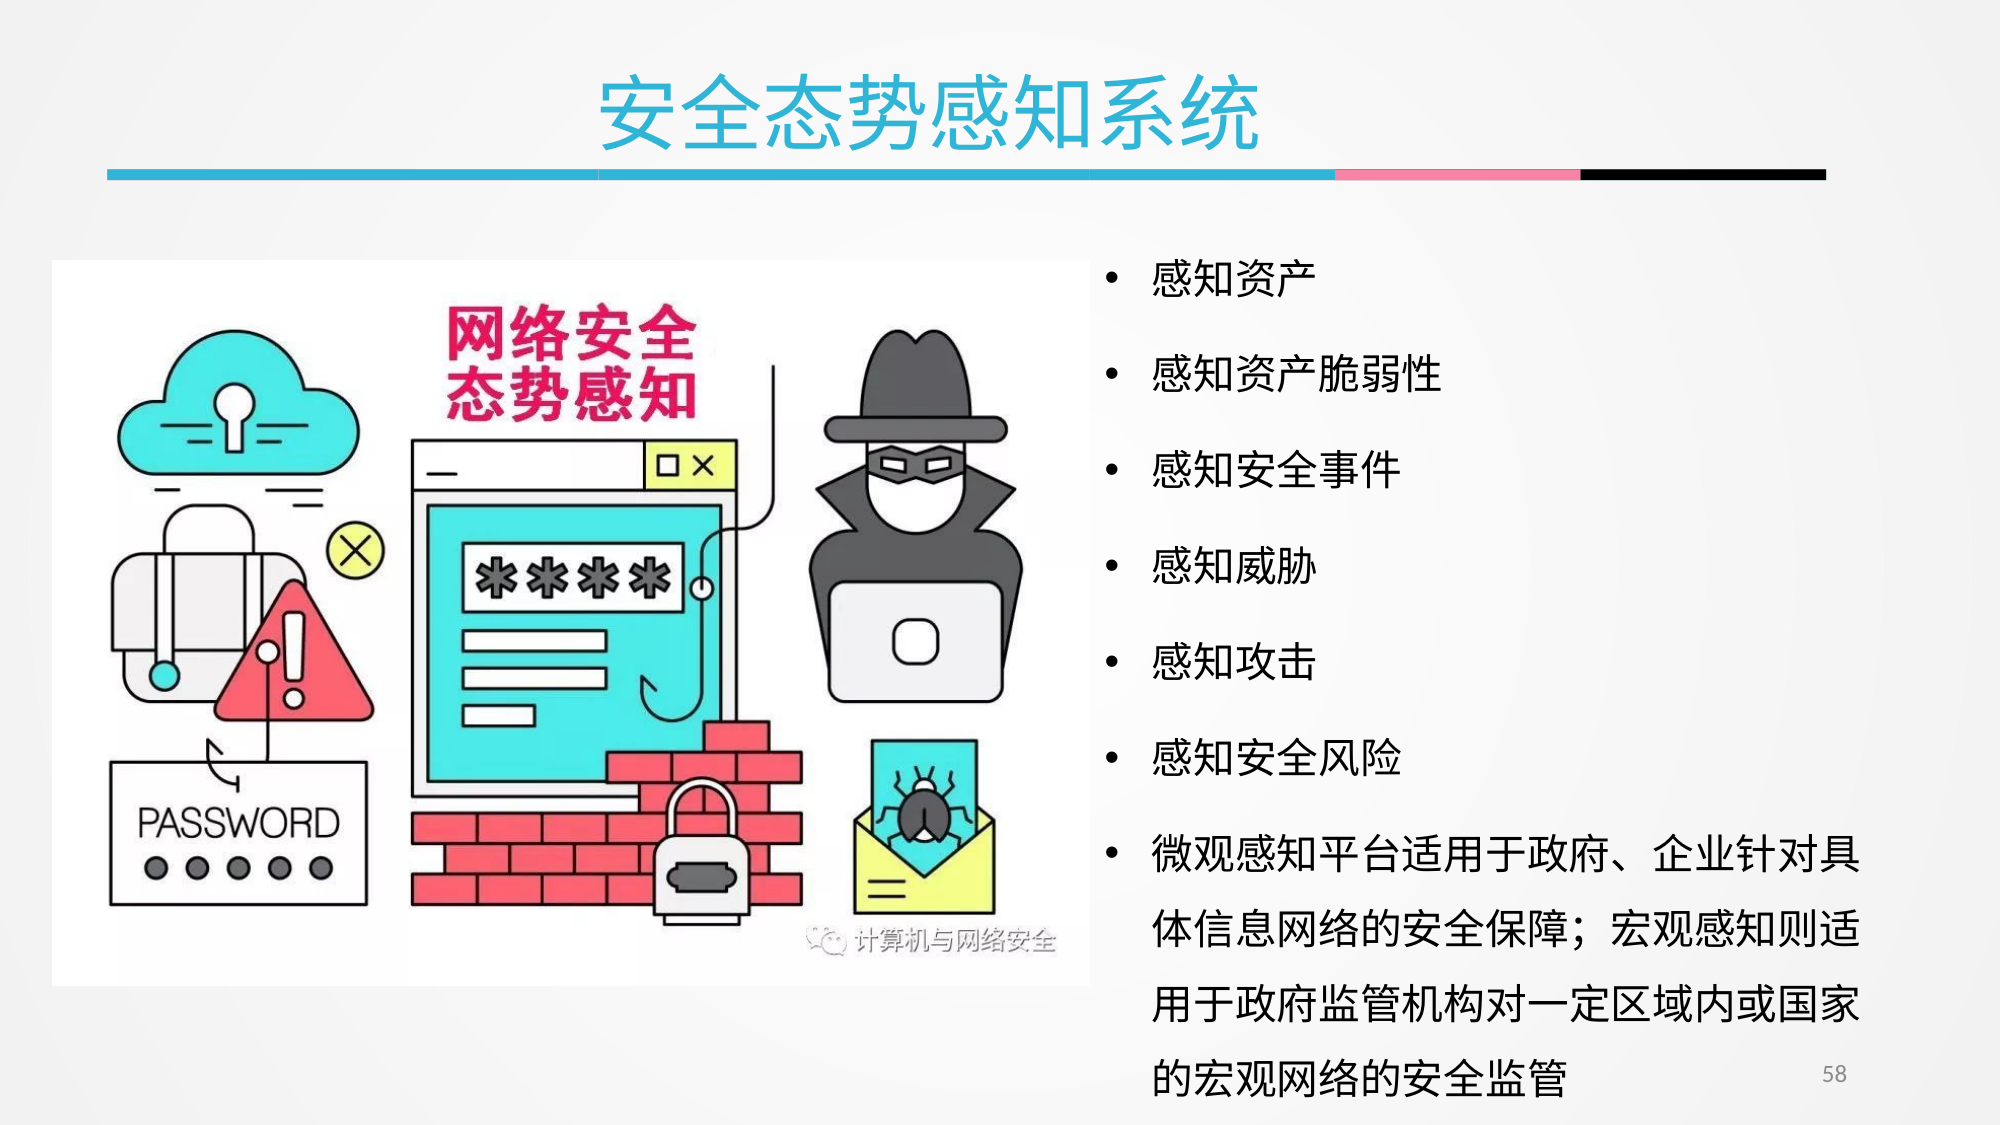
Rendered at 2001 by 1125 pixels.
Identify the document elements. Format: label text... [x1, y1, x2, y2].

text_box 感知资产 感知资产脆弱性 感知安全事件 感知威胁 感知攻击 感知安全风险 微观感知平台适用于政府、企业针对具体信息网络的安全保障；宏观感知则适用于政府监管机构对一定区域内或国家的宏观网络的安全监管 [1089, 220, 1912, 986]
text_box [107, 169, 1827, 181]
picture [52, 260, 1090, 986]
slide_number 58 [1412, 1042, 1863, 1103]
text_box 安全态势感知系统 [581, 54, 1277, 169]
